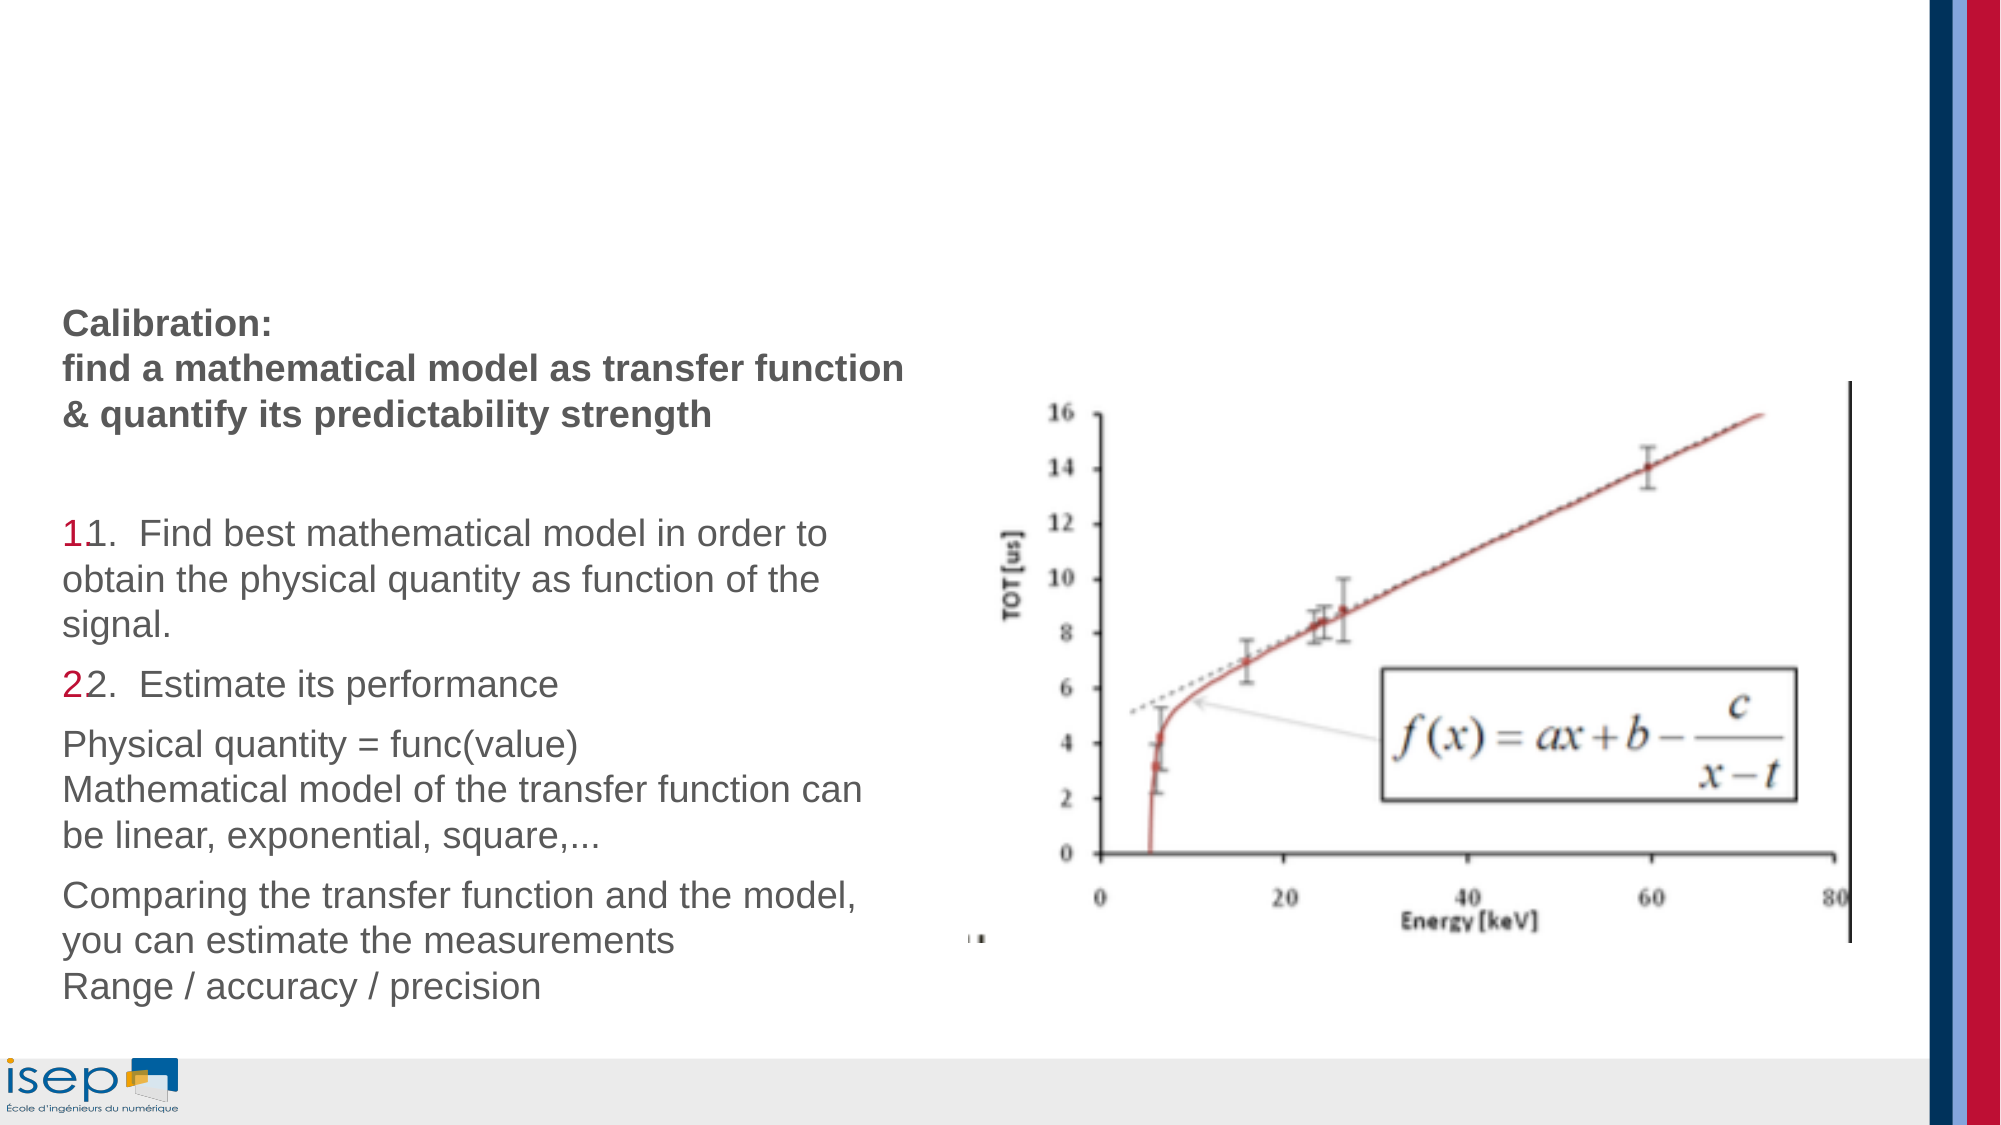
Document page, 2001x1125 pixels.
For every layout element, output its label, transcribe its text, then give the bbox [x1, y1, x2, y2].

picture [968, 381, 1852, 943]
picture [7, 1058, 178, 1113]
list Calibration: find a mathematical model as transfer function & quantify its predictability strength 1. Find best mathematical model in order to obtain the physical quantity as function of the signal. 2. Estimate its performance Physical quantity = func(value) Mathematical model of the transfer function can be linear, exponential, square,... Comparing the transfer function and the model, you can estimate the measurements Range / accuracy / precision [47, 290, 931, 1034]
